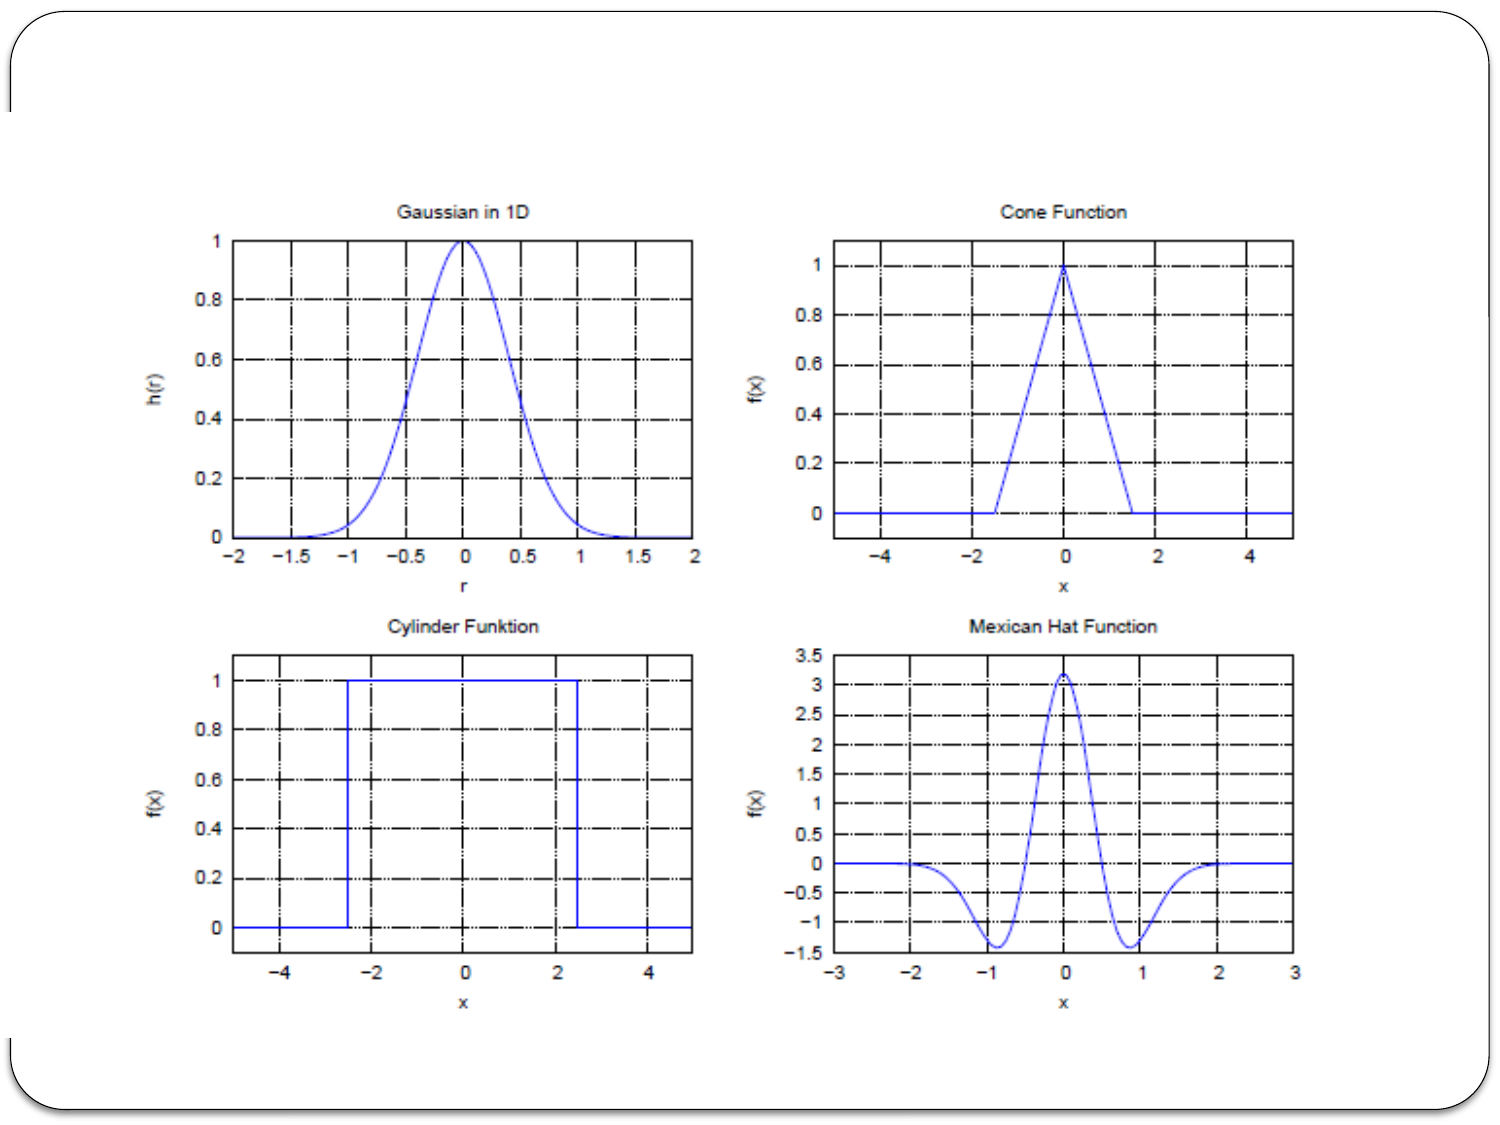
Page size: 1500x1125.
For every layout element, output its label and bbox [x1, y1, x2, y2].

list [3, 112, 1454, 1038]
